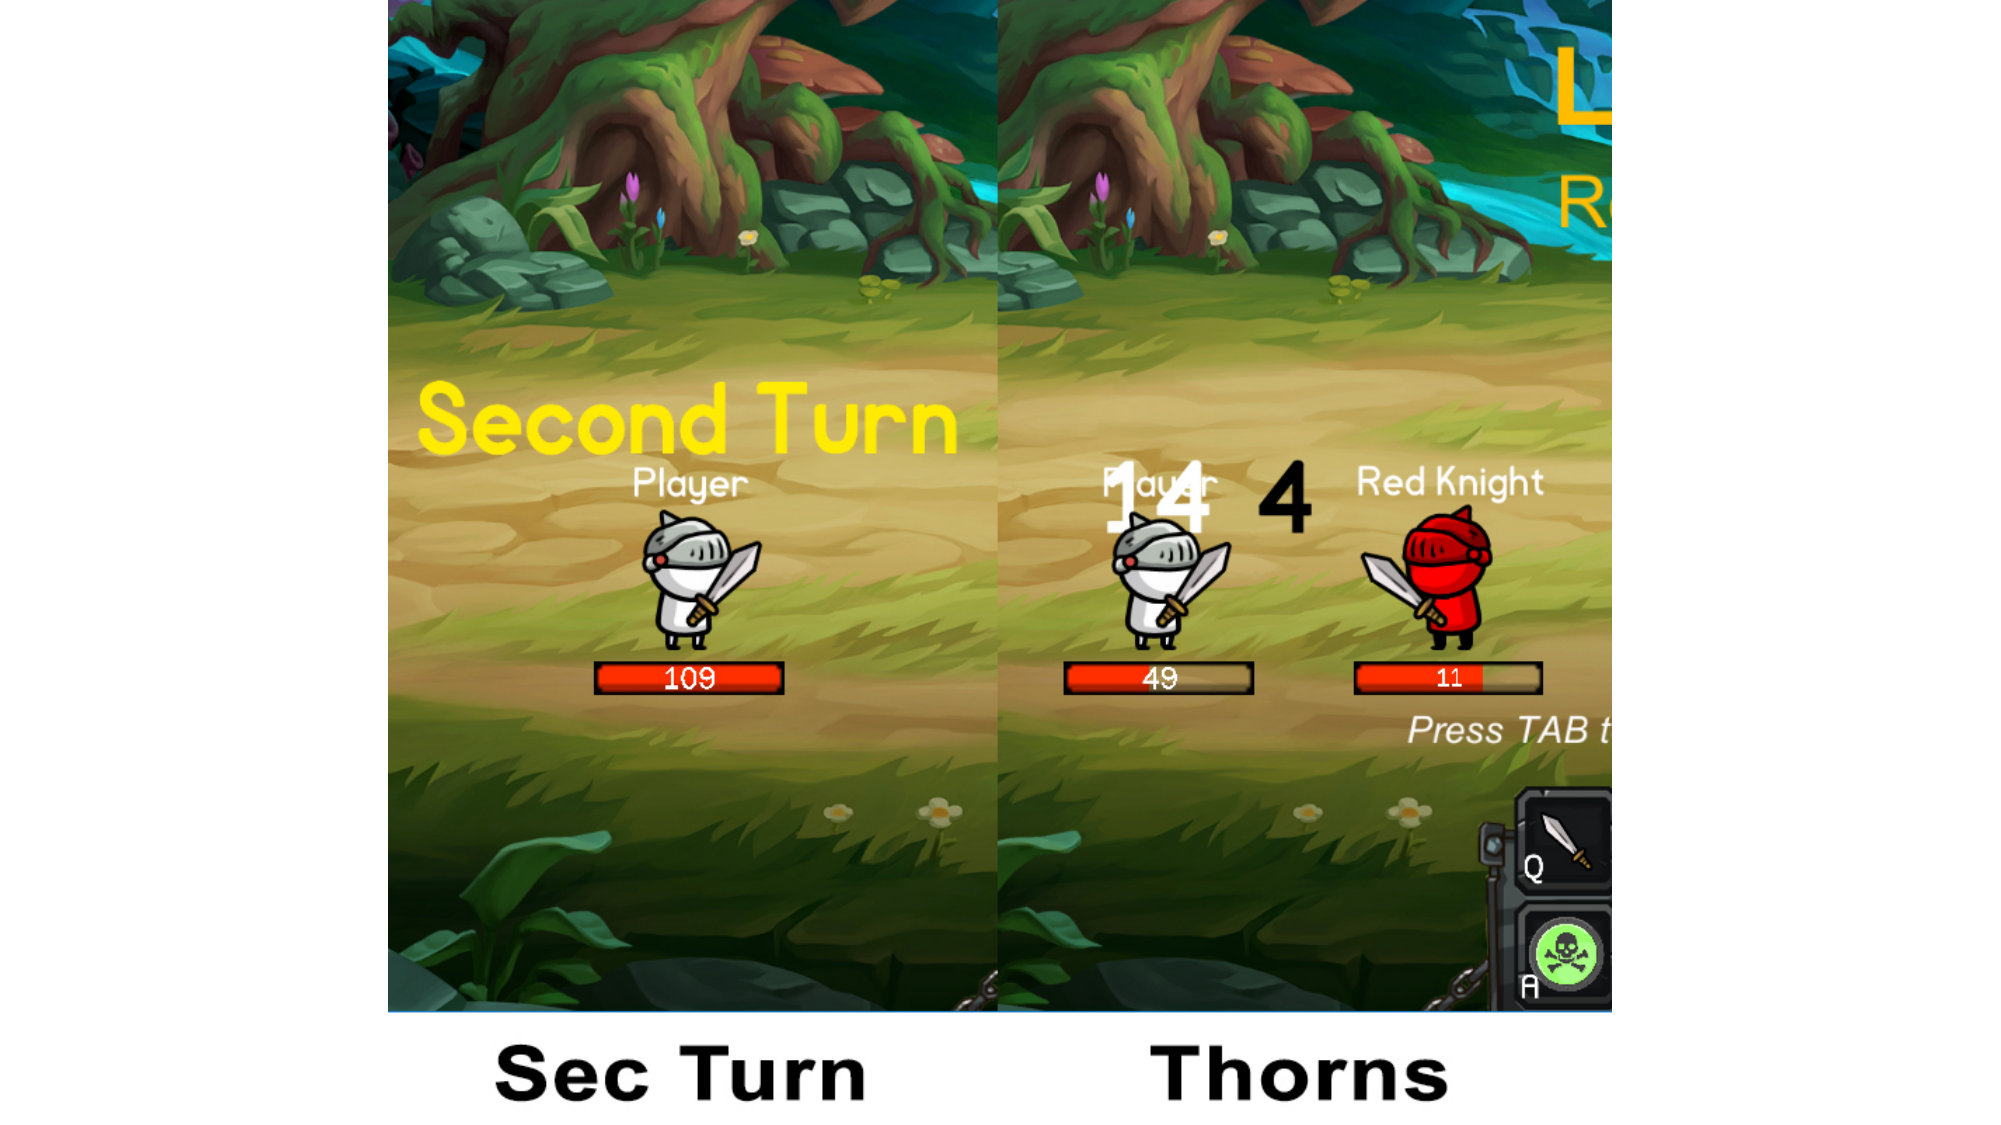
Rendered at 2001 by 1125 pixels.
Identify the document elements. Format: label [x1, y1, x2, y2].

list [388, 0, 1612, 1125]
